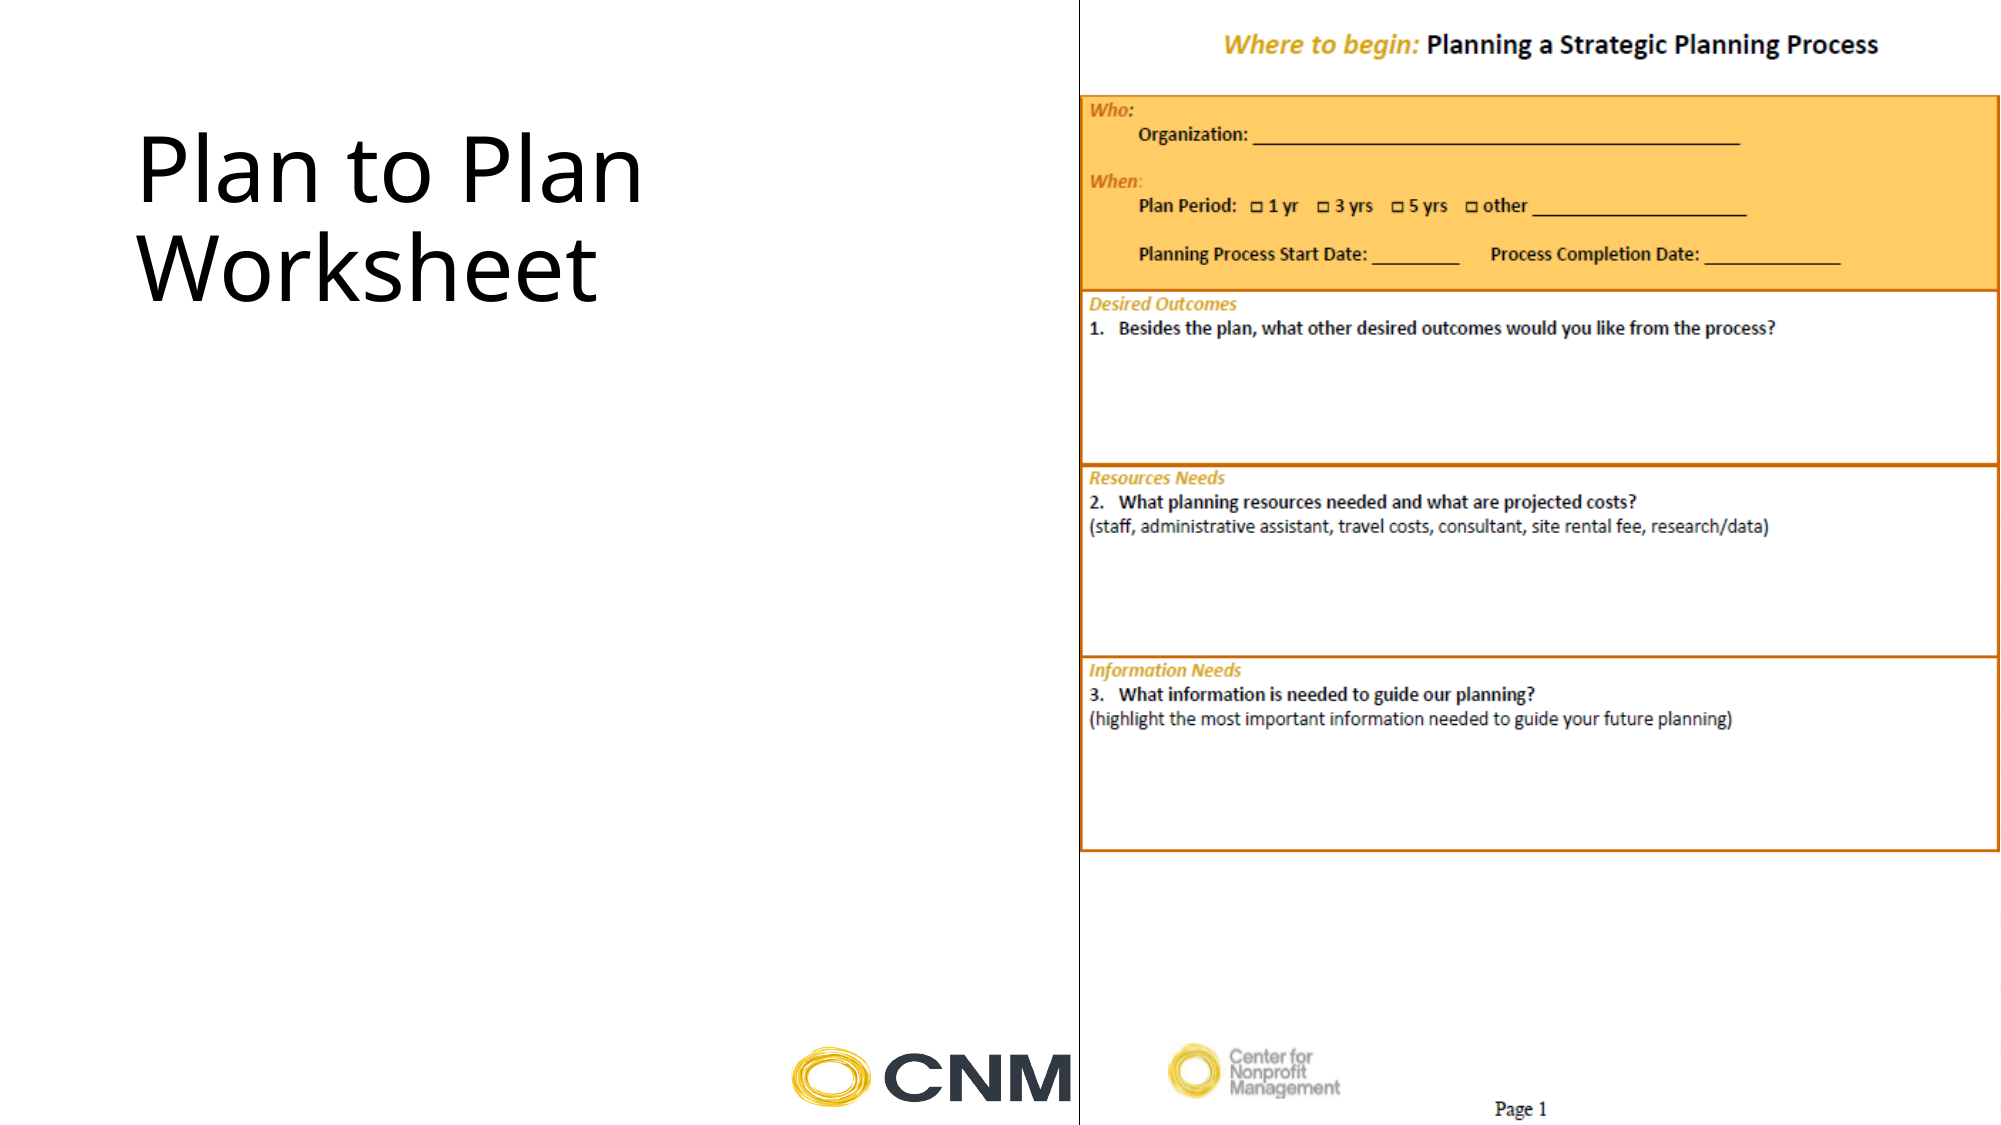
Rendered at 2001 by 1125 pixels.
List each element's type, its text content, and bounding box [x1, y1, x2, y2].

picture [790, 1044, 1073, 1109]
title Plan to Plan Worksheet [120, 114, 671, 332]
picture [1079, 0, 2001, 1125]
